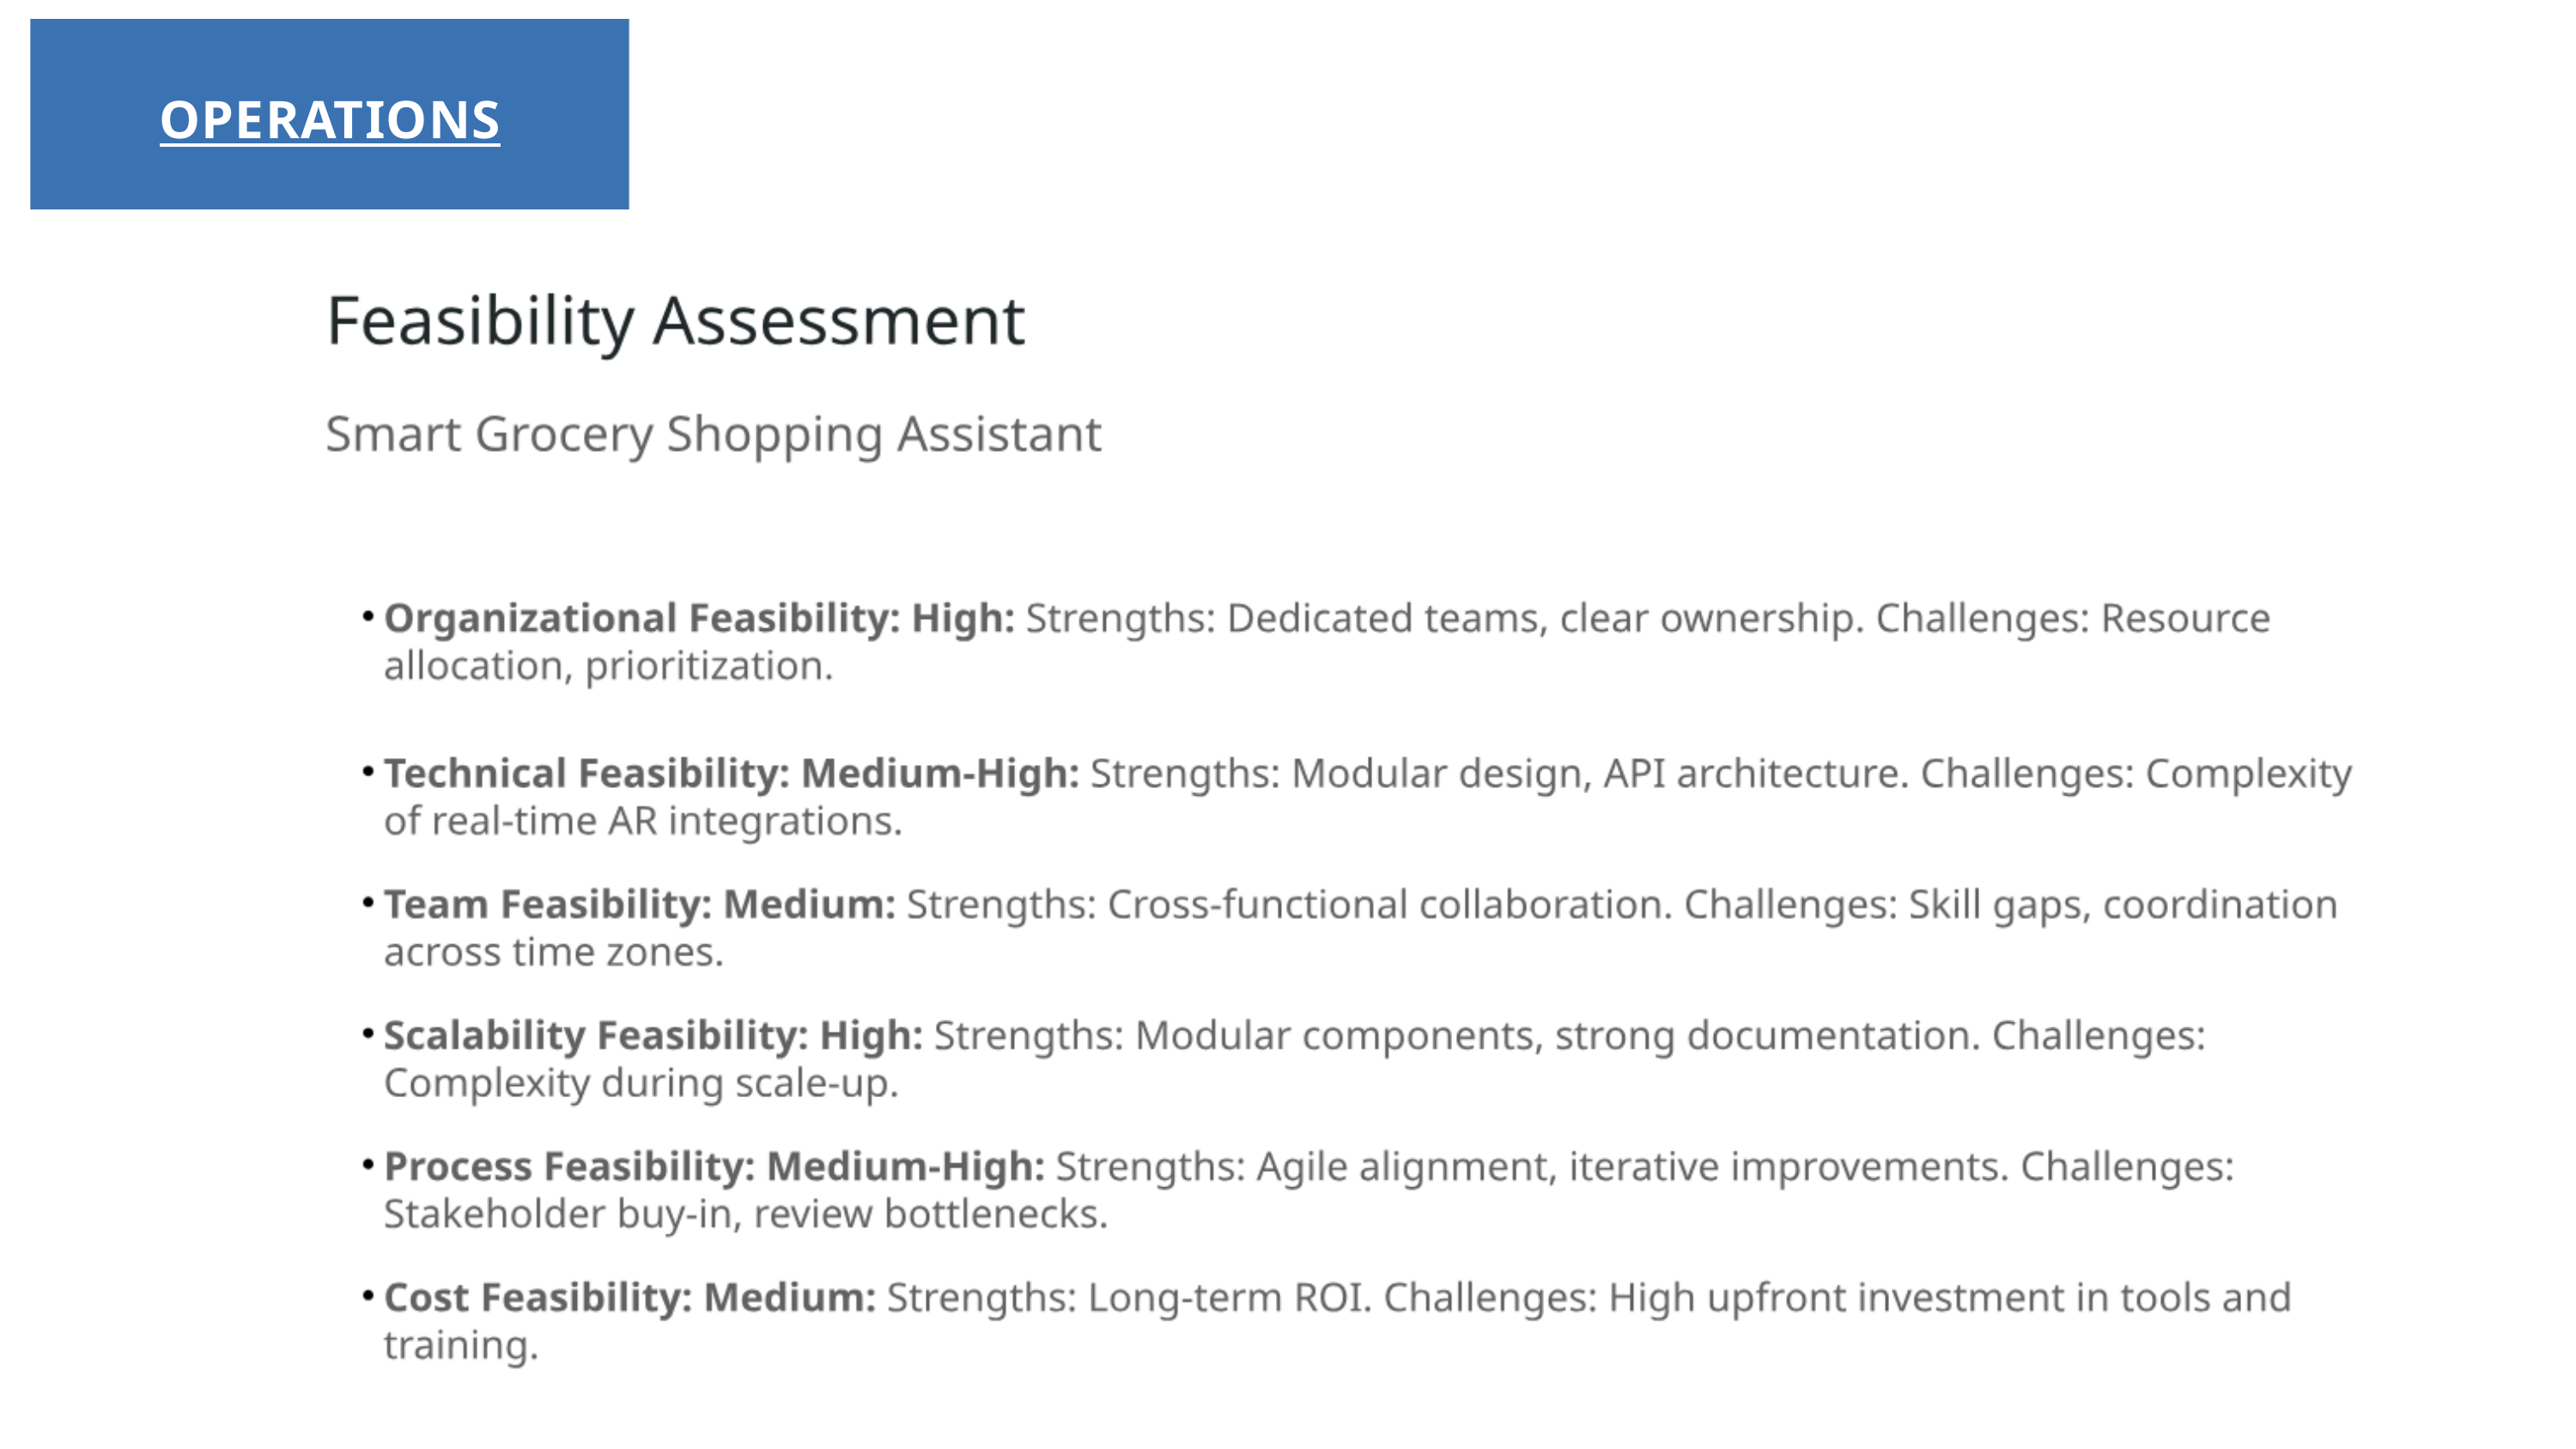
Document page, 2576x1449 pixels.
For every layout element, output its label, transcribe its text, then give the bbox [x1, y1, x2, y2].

text_box [228, 231, 2415, 1416]
text_box OPERATIONS [70, 66, 591, 149]
text_box [30, 19, 630, 209]
